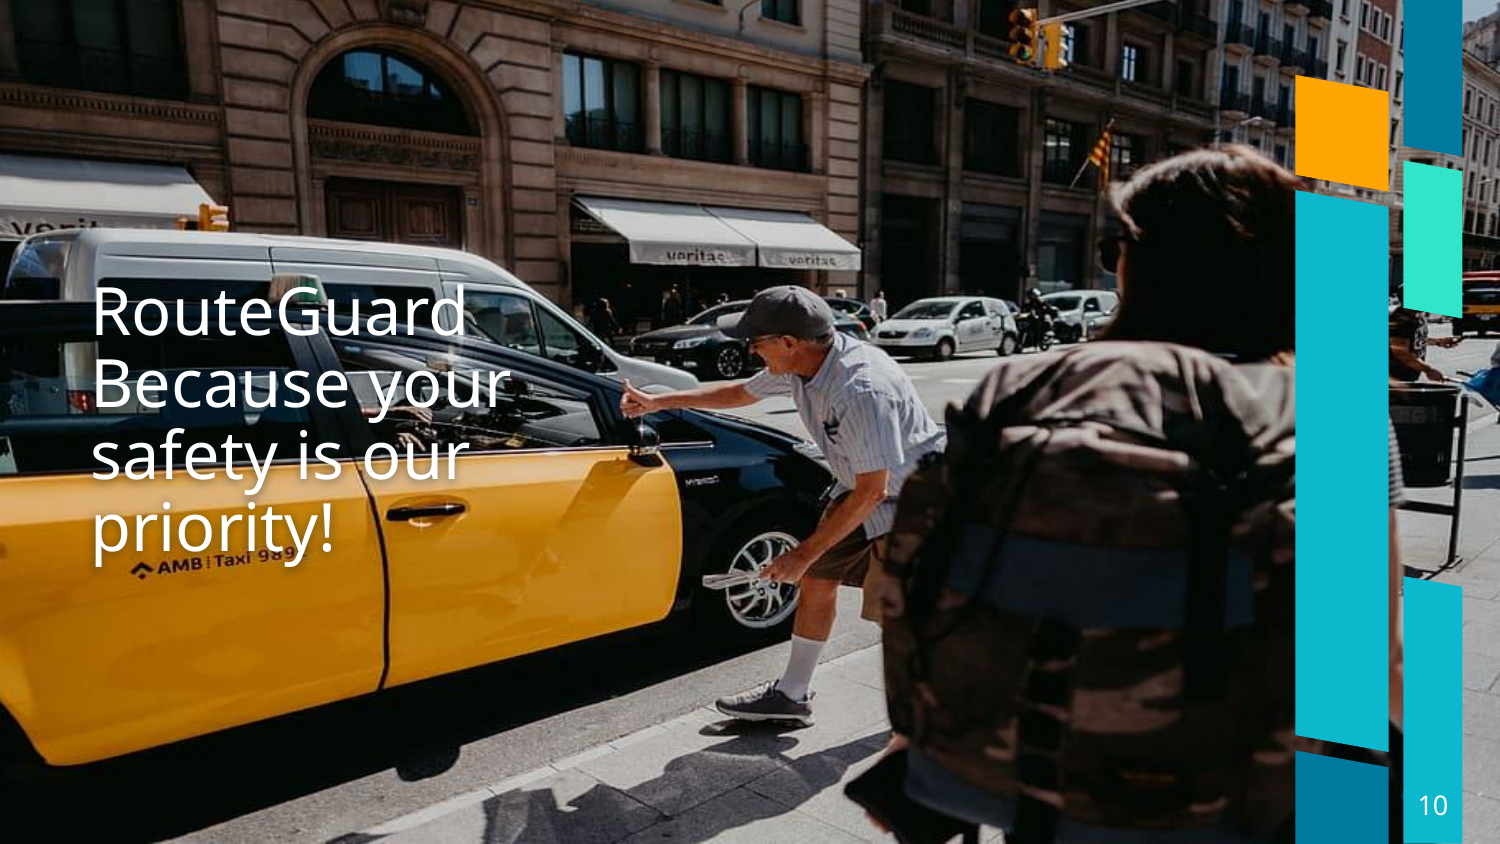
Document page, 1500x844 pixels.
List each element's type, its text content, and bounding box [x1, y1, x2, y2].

picture [0, 0, 1500, 844]
title RouteGuard Because your safety is our priority! [90, 308, 660, 535]
slide_number 10 [1403, 769, 1463, 844]
